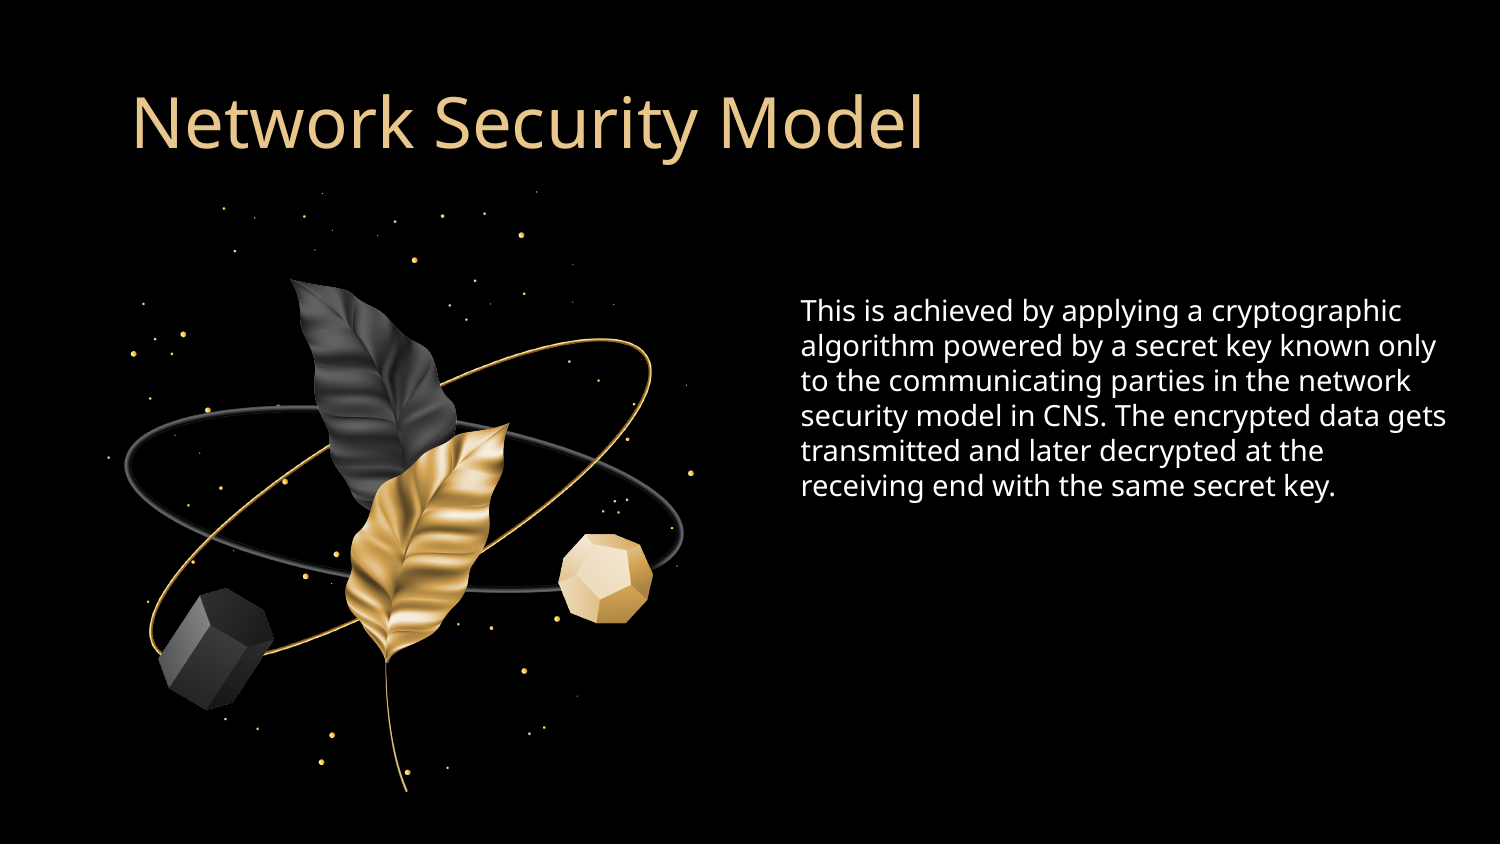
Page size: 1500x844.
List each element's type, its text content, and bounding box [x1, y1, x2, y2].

title Network Security Model [115, 78, 1189, 165]
list This is achieved by applying a cryptographic algorithm powered by a secret key known only to the communicating parties in the network security model in CNS. The encrypted data gets transmitted and later decrypted at the receiving end with the same secret key. [785, 277, 1469, 823]
picture [102, 191, 698, 793]
